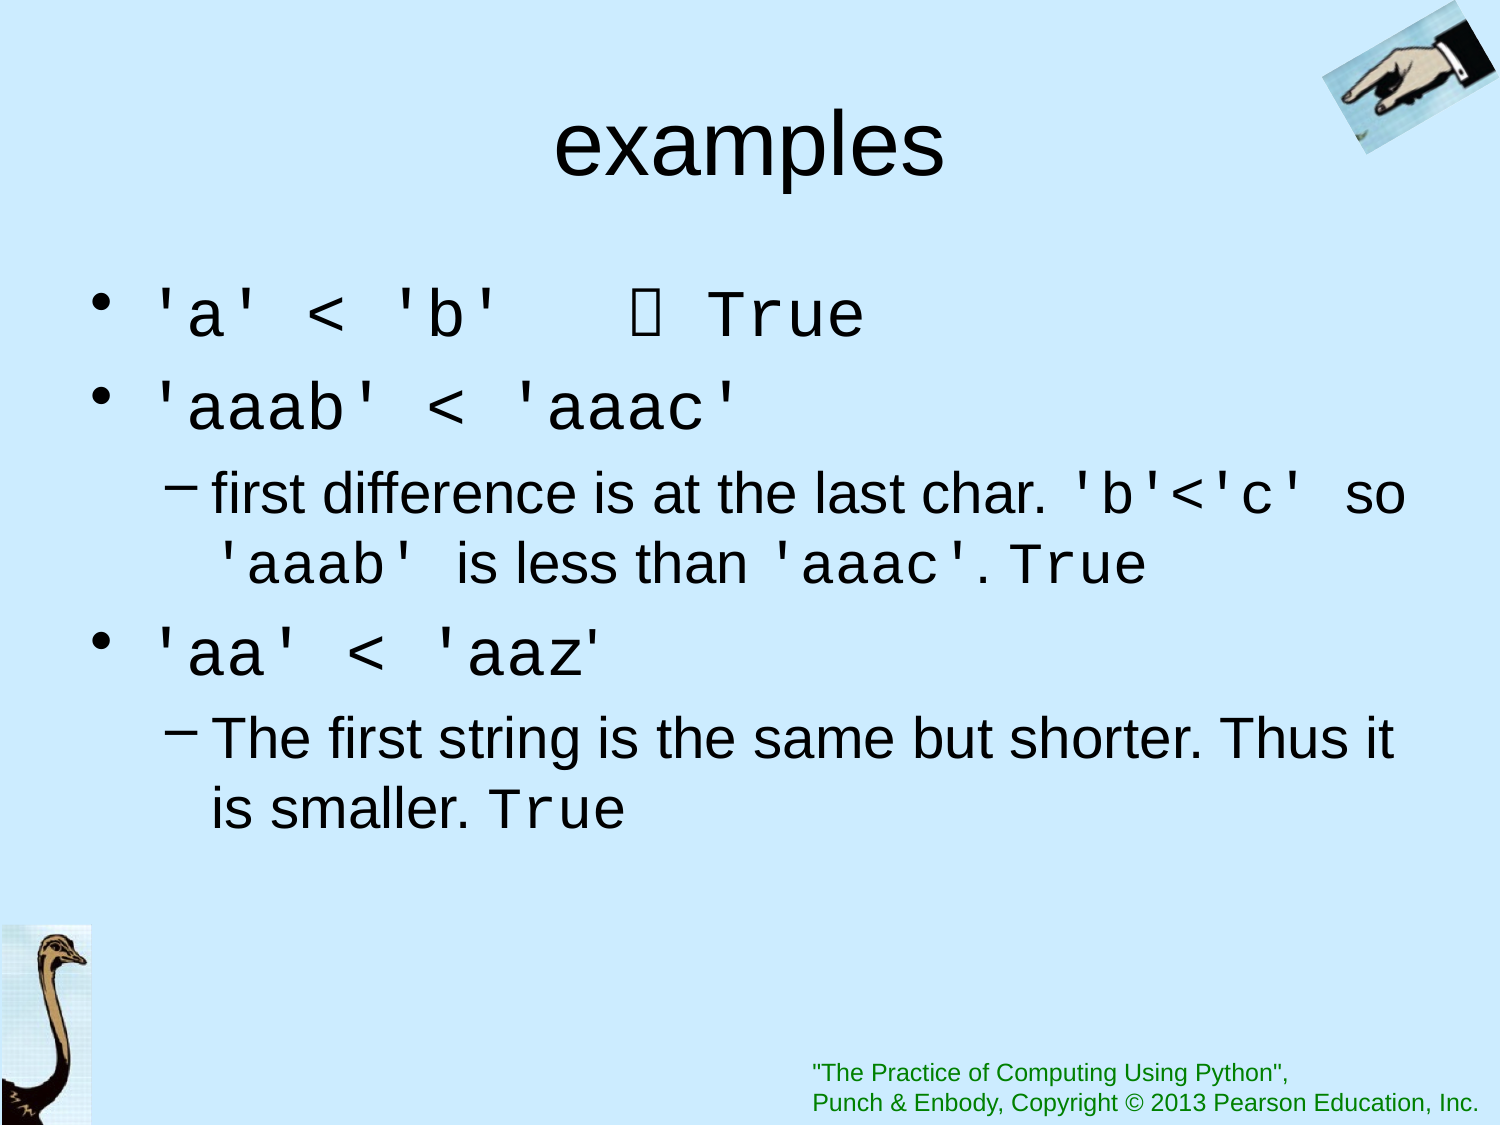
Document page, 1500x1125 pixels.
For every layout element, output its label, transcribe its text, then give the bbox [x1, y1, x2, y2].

picture [2, 924, 92, 1125]
picture [1378, 0, 1499, 120]
title examples [75, 45, 1425, 233]
list 'a' < 'b'  True 'aaab' < 'aaac' first difference is at the last char. 'b'<'c' so 'aaab' is less than 'aaac'. True 'aa' < 'aaz' The first string is the same but shorter. Thus it is smaller. True [75, 262, 1425, 1005]
